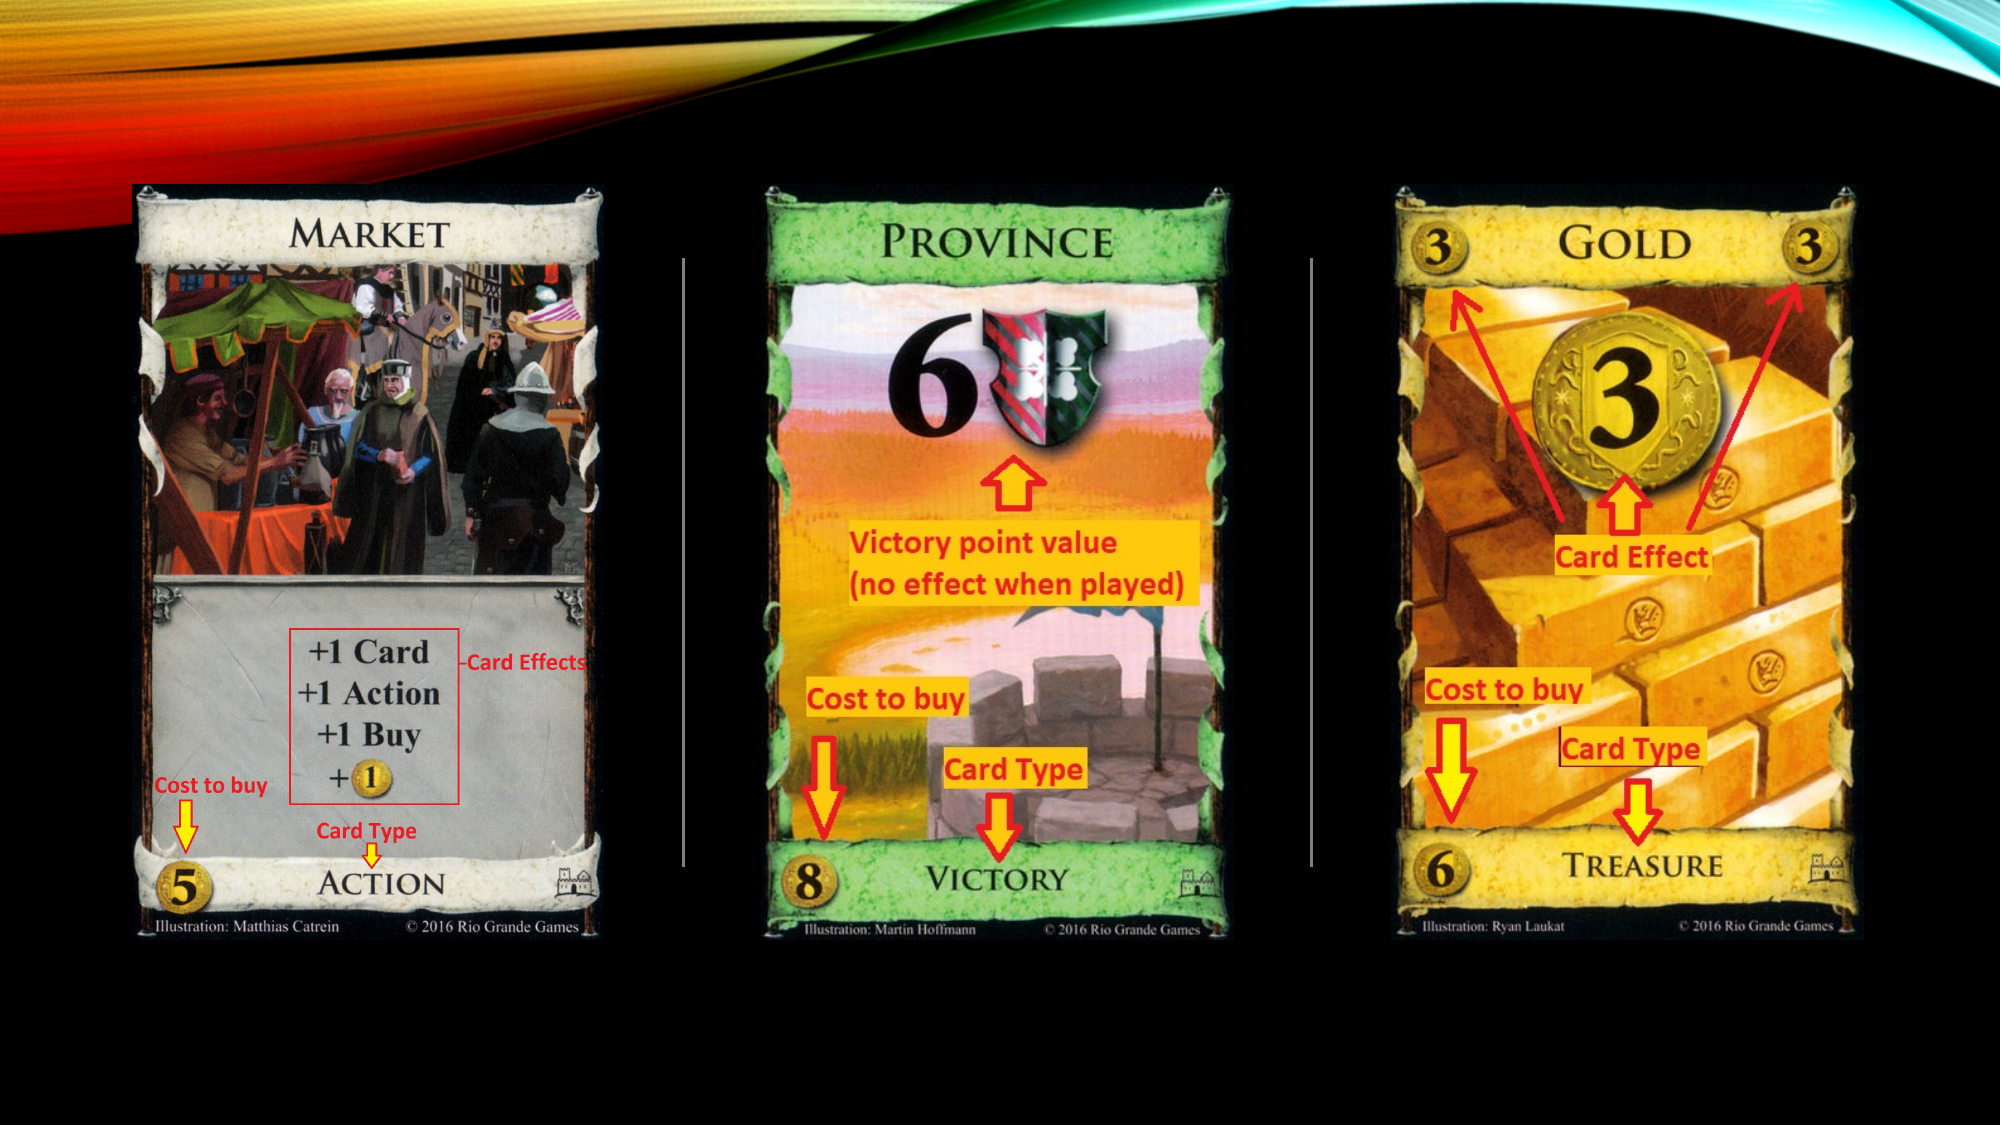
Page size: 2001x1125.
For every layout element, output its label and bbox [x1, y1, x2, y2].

picture [0, 0, 2000, 940]
